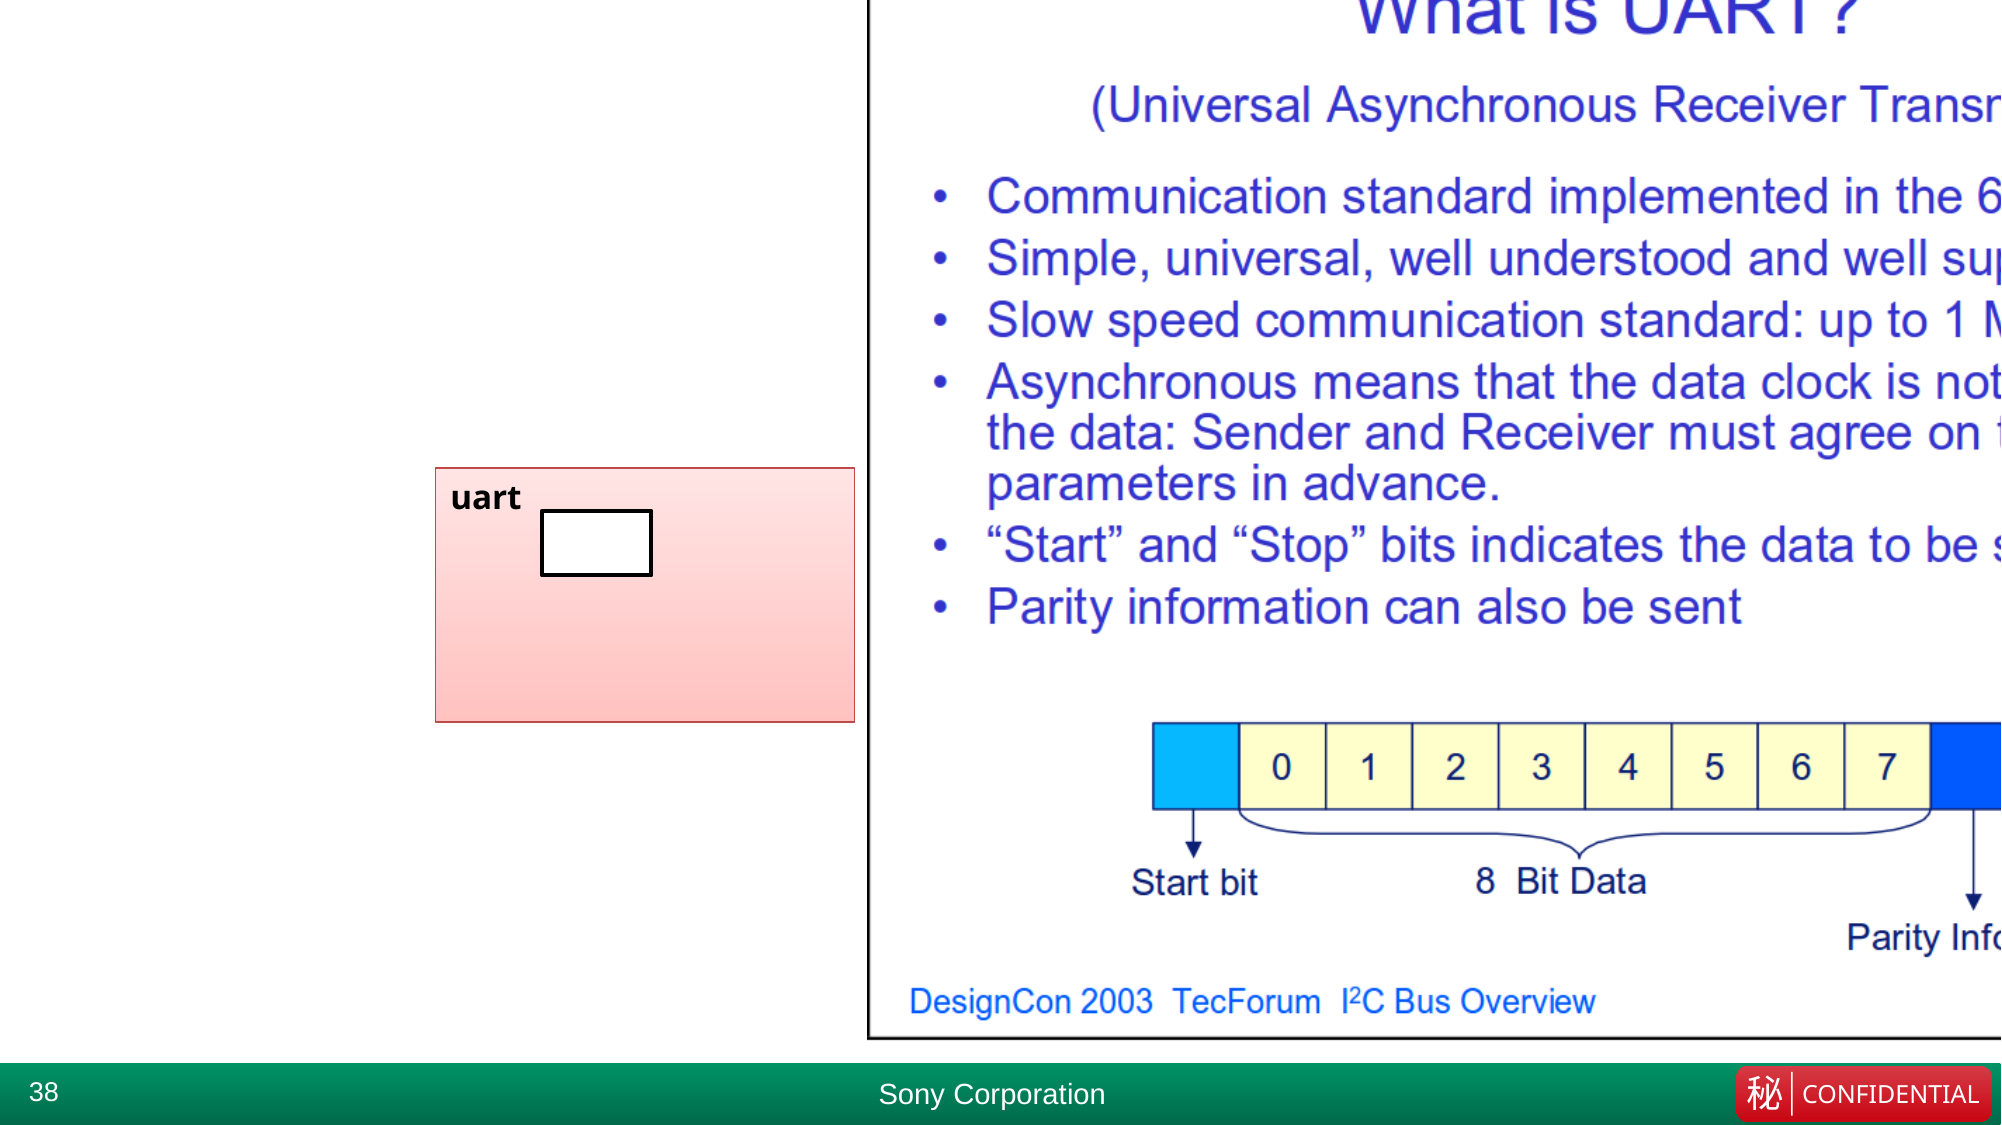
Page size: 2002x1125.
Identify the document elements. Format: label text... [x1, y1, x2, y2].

text_box [541, 510, 652, 576]
text_box uart [435, 468, 855, 723]
text_box <number> [3, 1071, 75, 1110]
picture [867, 0, 2001, 1050]
